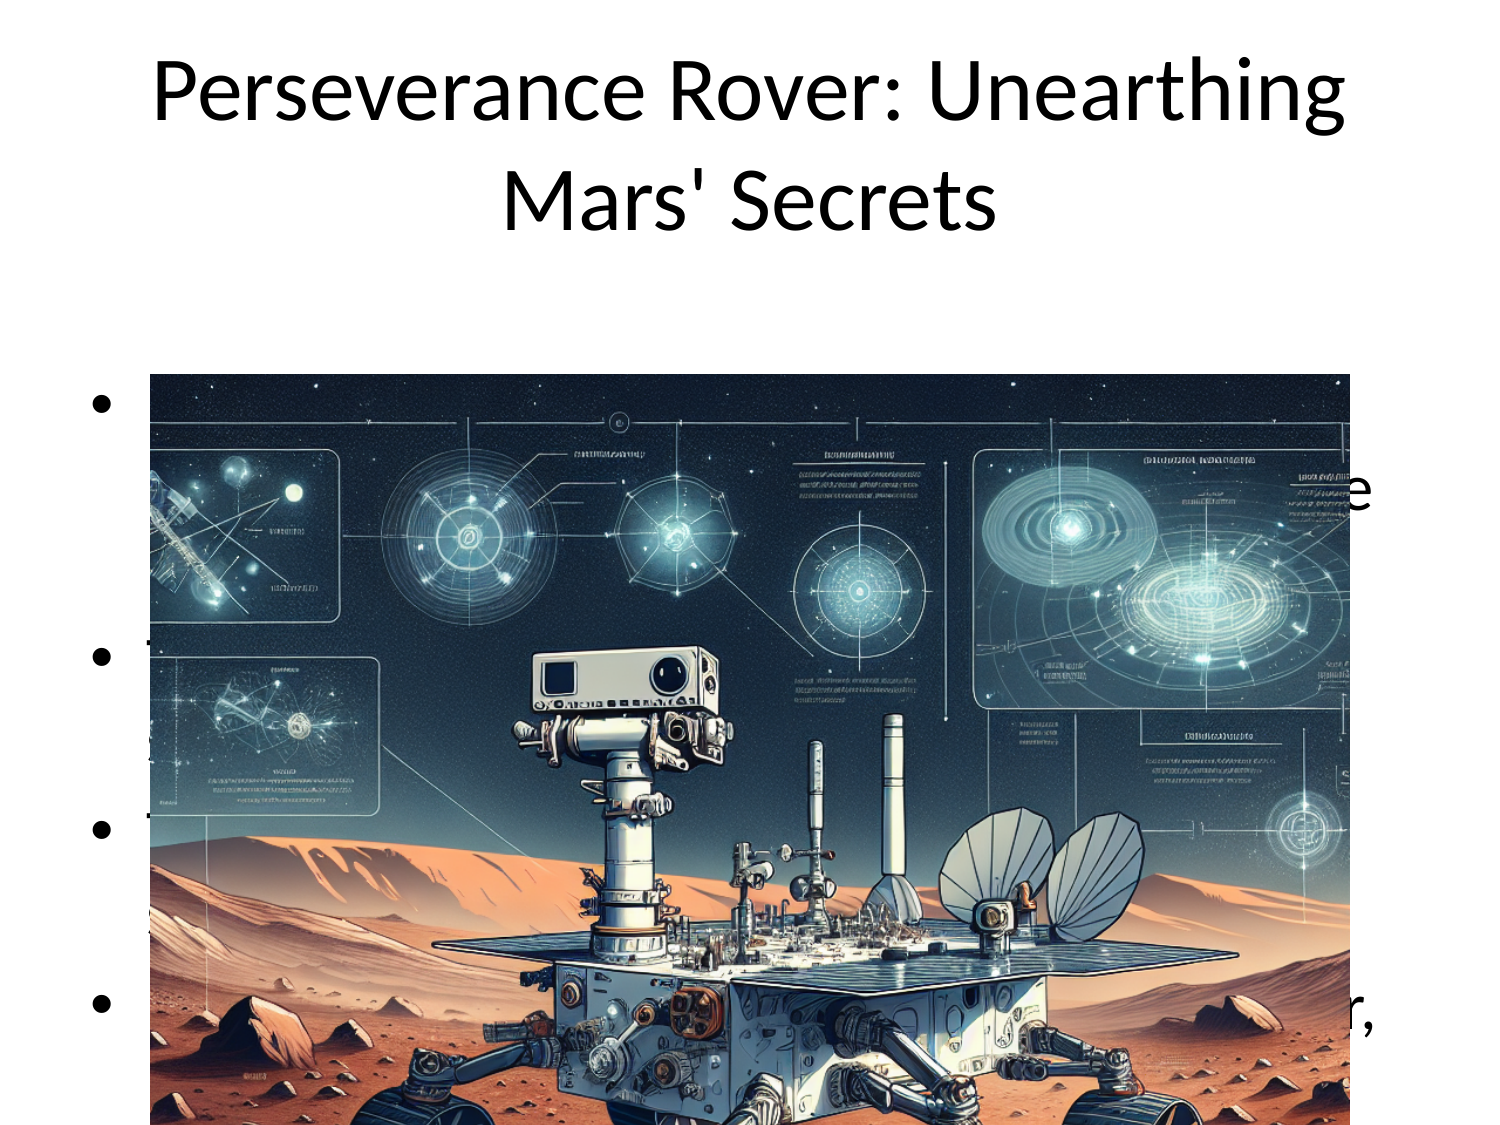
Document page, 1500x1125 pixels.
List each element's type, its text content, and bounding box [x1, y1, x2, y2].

title Perseverance Rover: Unearthing Mars' Secrets [75, 45, 1425, 233]
list Perseverance rover landed on Mars in February 2021, embarking on a historic space mission The main objective of the mission is to seek signs of ancient microbial life on Mars The rover collects and stores rock and soil samples for potential future return to Earth Perseverance carries the Ingenuity helicopter, marking the first powered flight on another planet Examples: Perseverance's landing site, Jezero Crater, was chosen because it may have once held a lake, increasing the likelihood of discovering signs of past life The Ingenuity helicopter has successfully completed several flights, demonstrating the feasibility of aerial exploration on Mars Discussion Questions: What implications would the discovery of past microbial life on Mars have on our understanding of life's existence beyond Earth? How has the successful flight of the Ingenuity helicopter revolutionized space exploration? [75, 262, 1425, 1005]
picture [149, 374, 1351, 1125]
